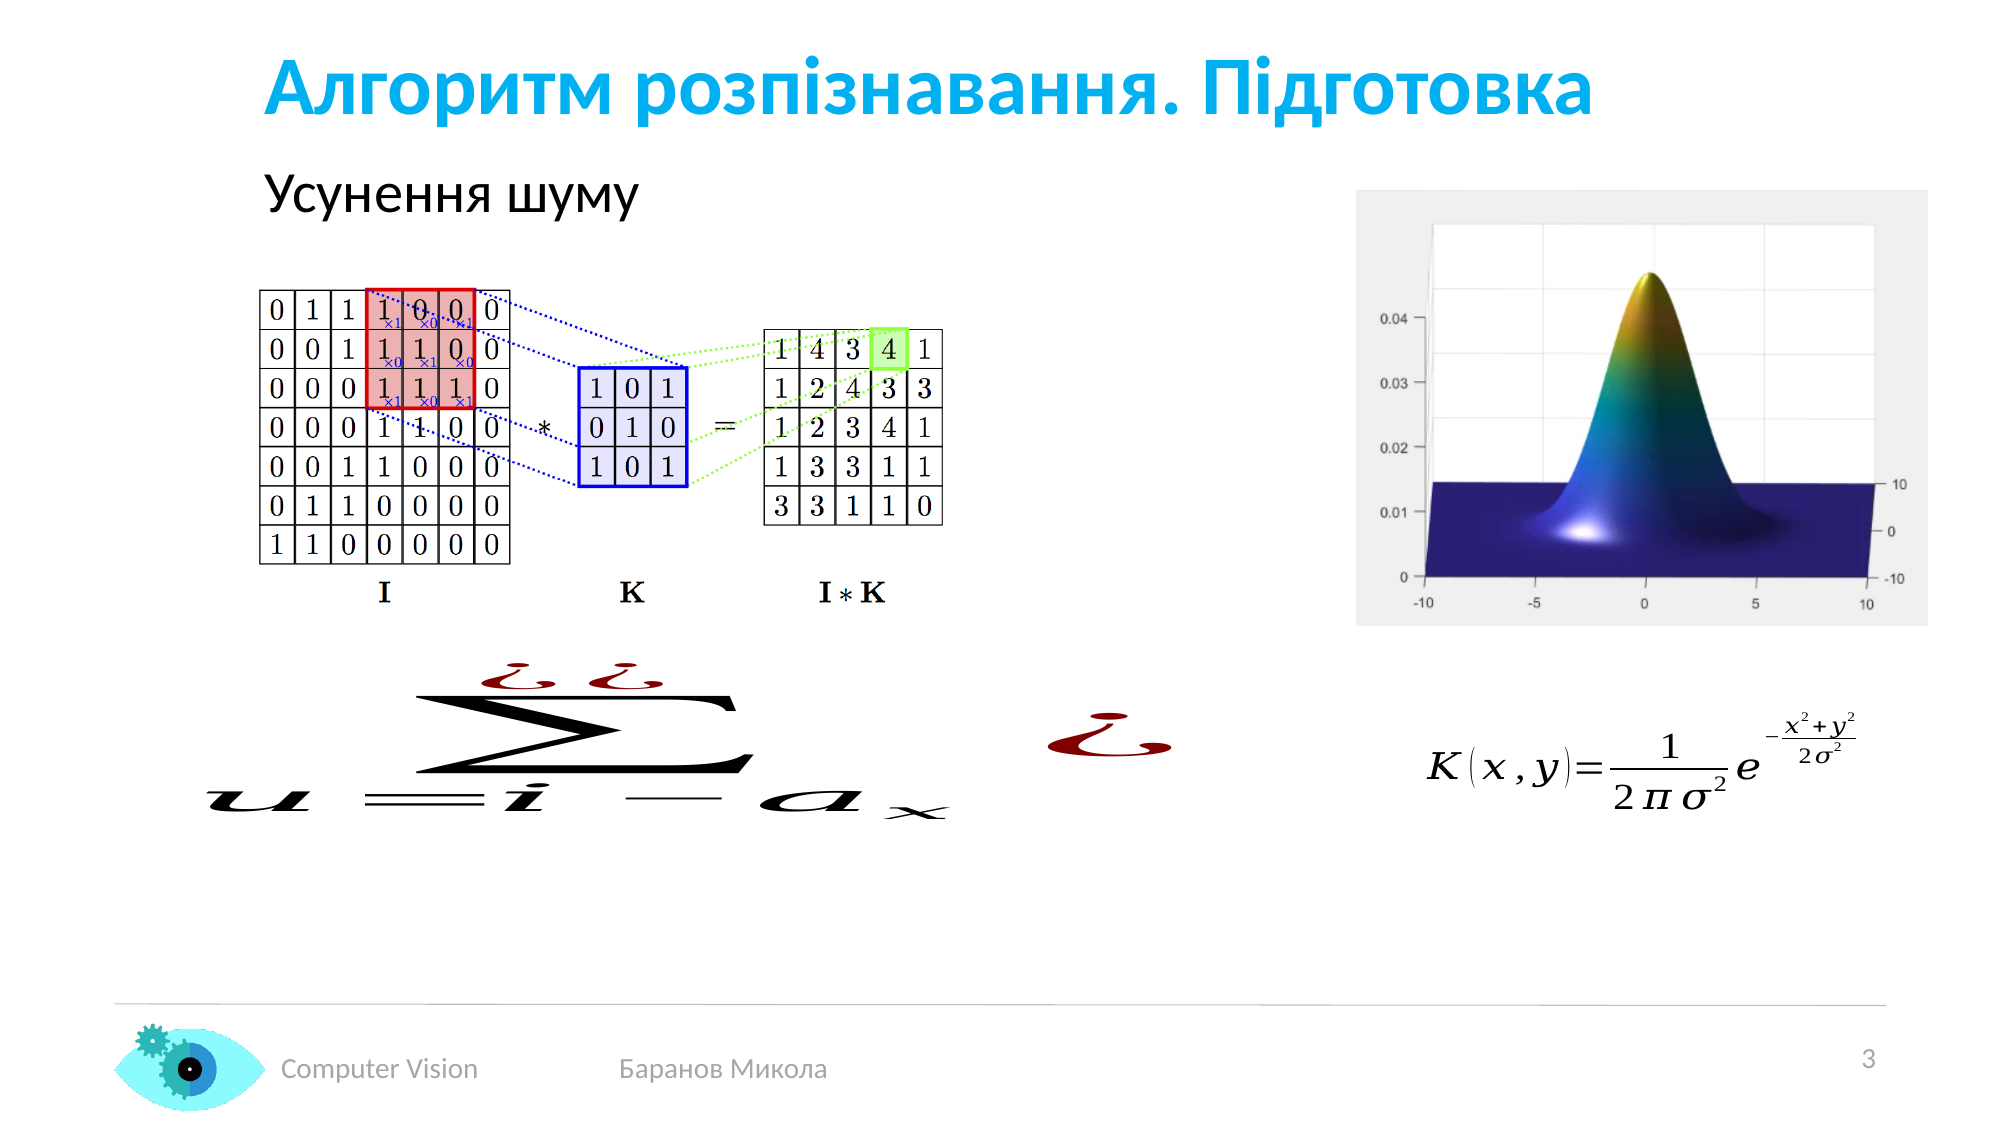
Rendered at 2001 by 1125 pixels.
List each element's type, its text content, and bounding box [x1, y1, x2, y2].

text_box Алгоритм розпізнавання. Підготовка [249, 35, 1750, 154]
text_box 3 [1846, 1032, 1892, 1083]
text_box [1355, 189, 1928, 627]
text_box Усунення шуму [249, 154, 1750, 512]
picture [249, 280, 952, 612]
picture [114, 1019, 265, 1116]
